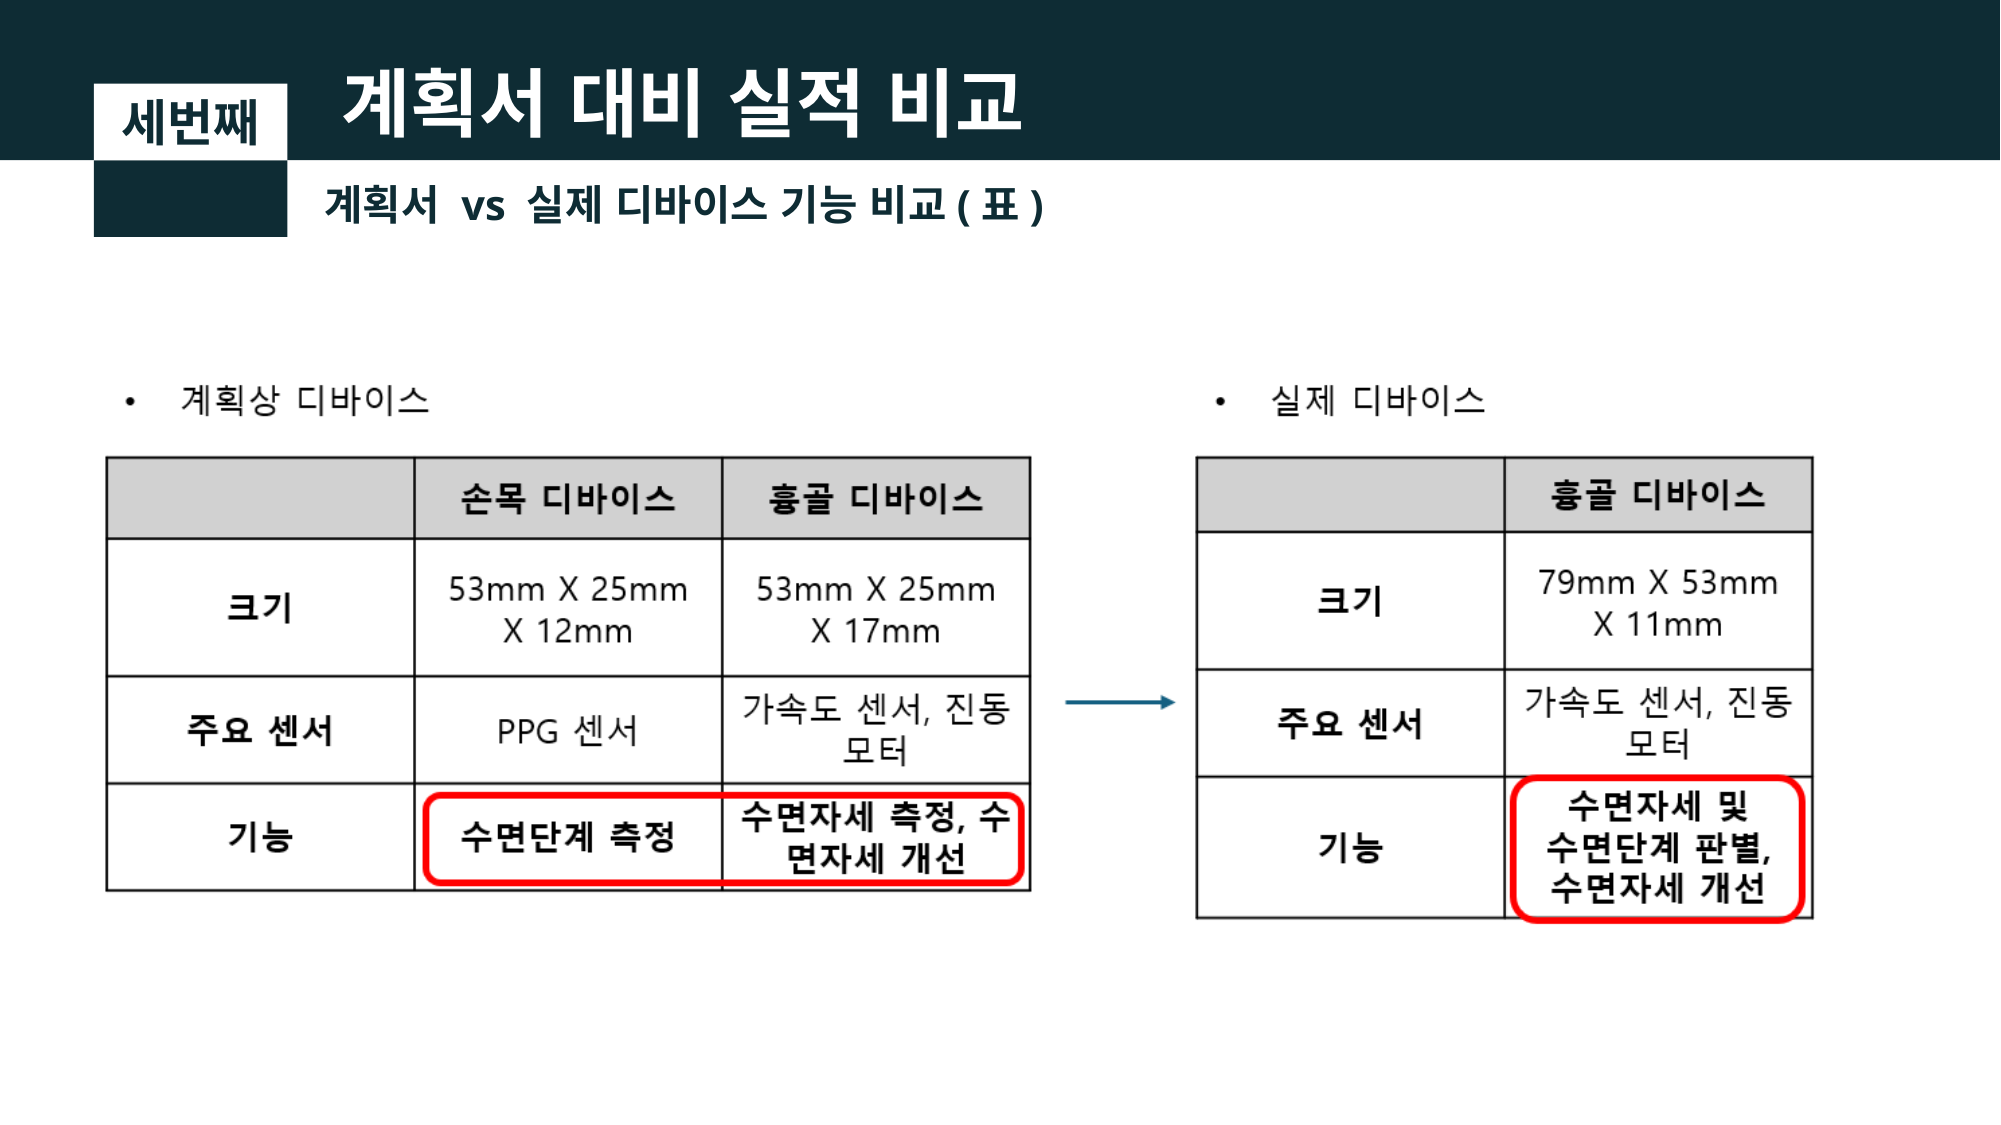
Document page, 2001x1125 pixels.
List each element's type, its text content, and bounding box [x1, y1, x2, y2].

text_box [0, 0, 2000, 161]
picture [29, 357, 1971, 947]
text_box 계획서 vs 실제 디바이스 기능 비교(표) [287, 171, 1265, 237]
text_box [93, 161, 288, 237]
text_box 계획서 대비 실적 비교 [287, 48, 1805, 154]
text_box 세번째 [93, 83, 288, 161]
